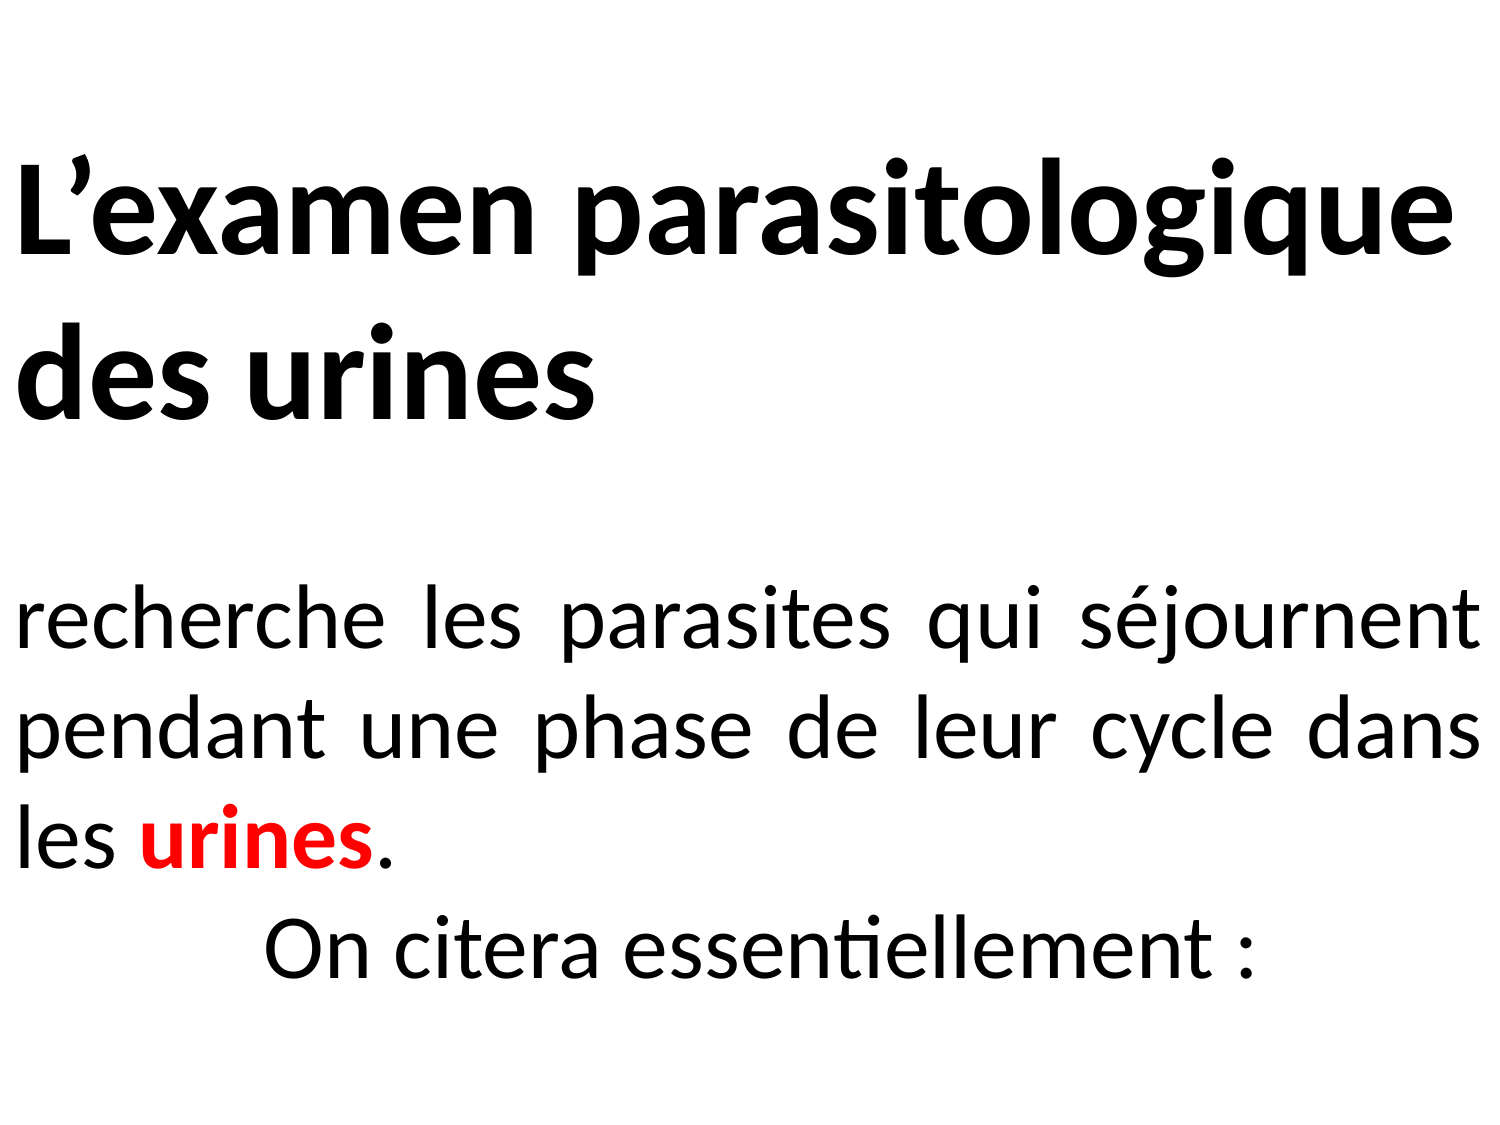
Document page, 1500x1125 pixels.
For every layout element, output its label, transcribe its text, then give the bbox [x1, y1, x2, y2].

text_box L’examen parasitologique des urines recherche les parasites qui séjournent pendant une phase de leur cycle dans les urines. On citera essentiellement : [0, 0, 1500, 1005]
